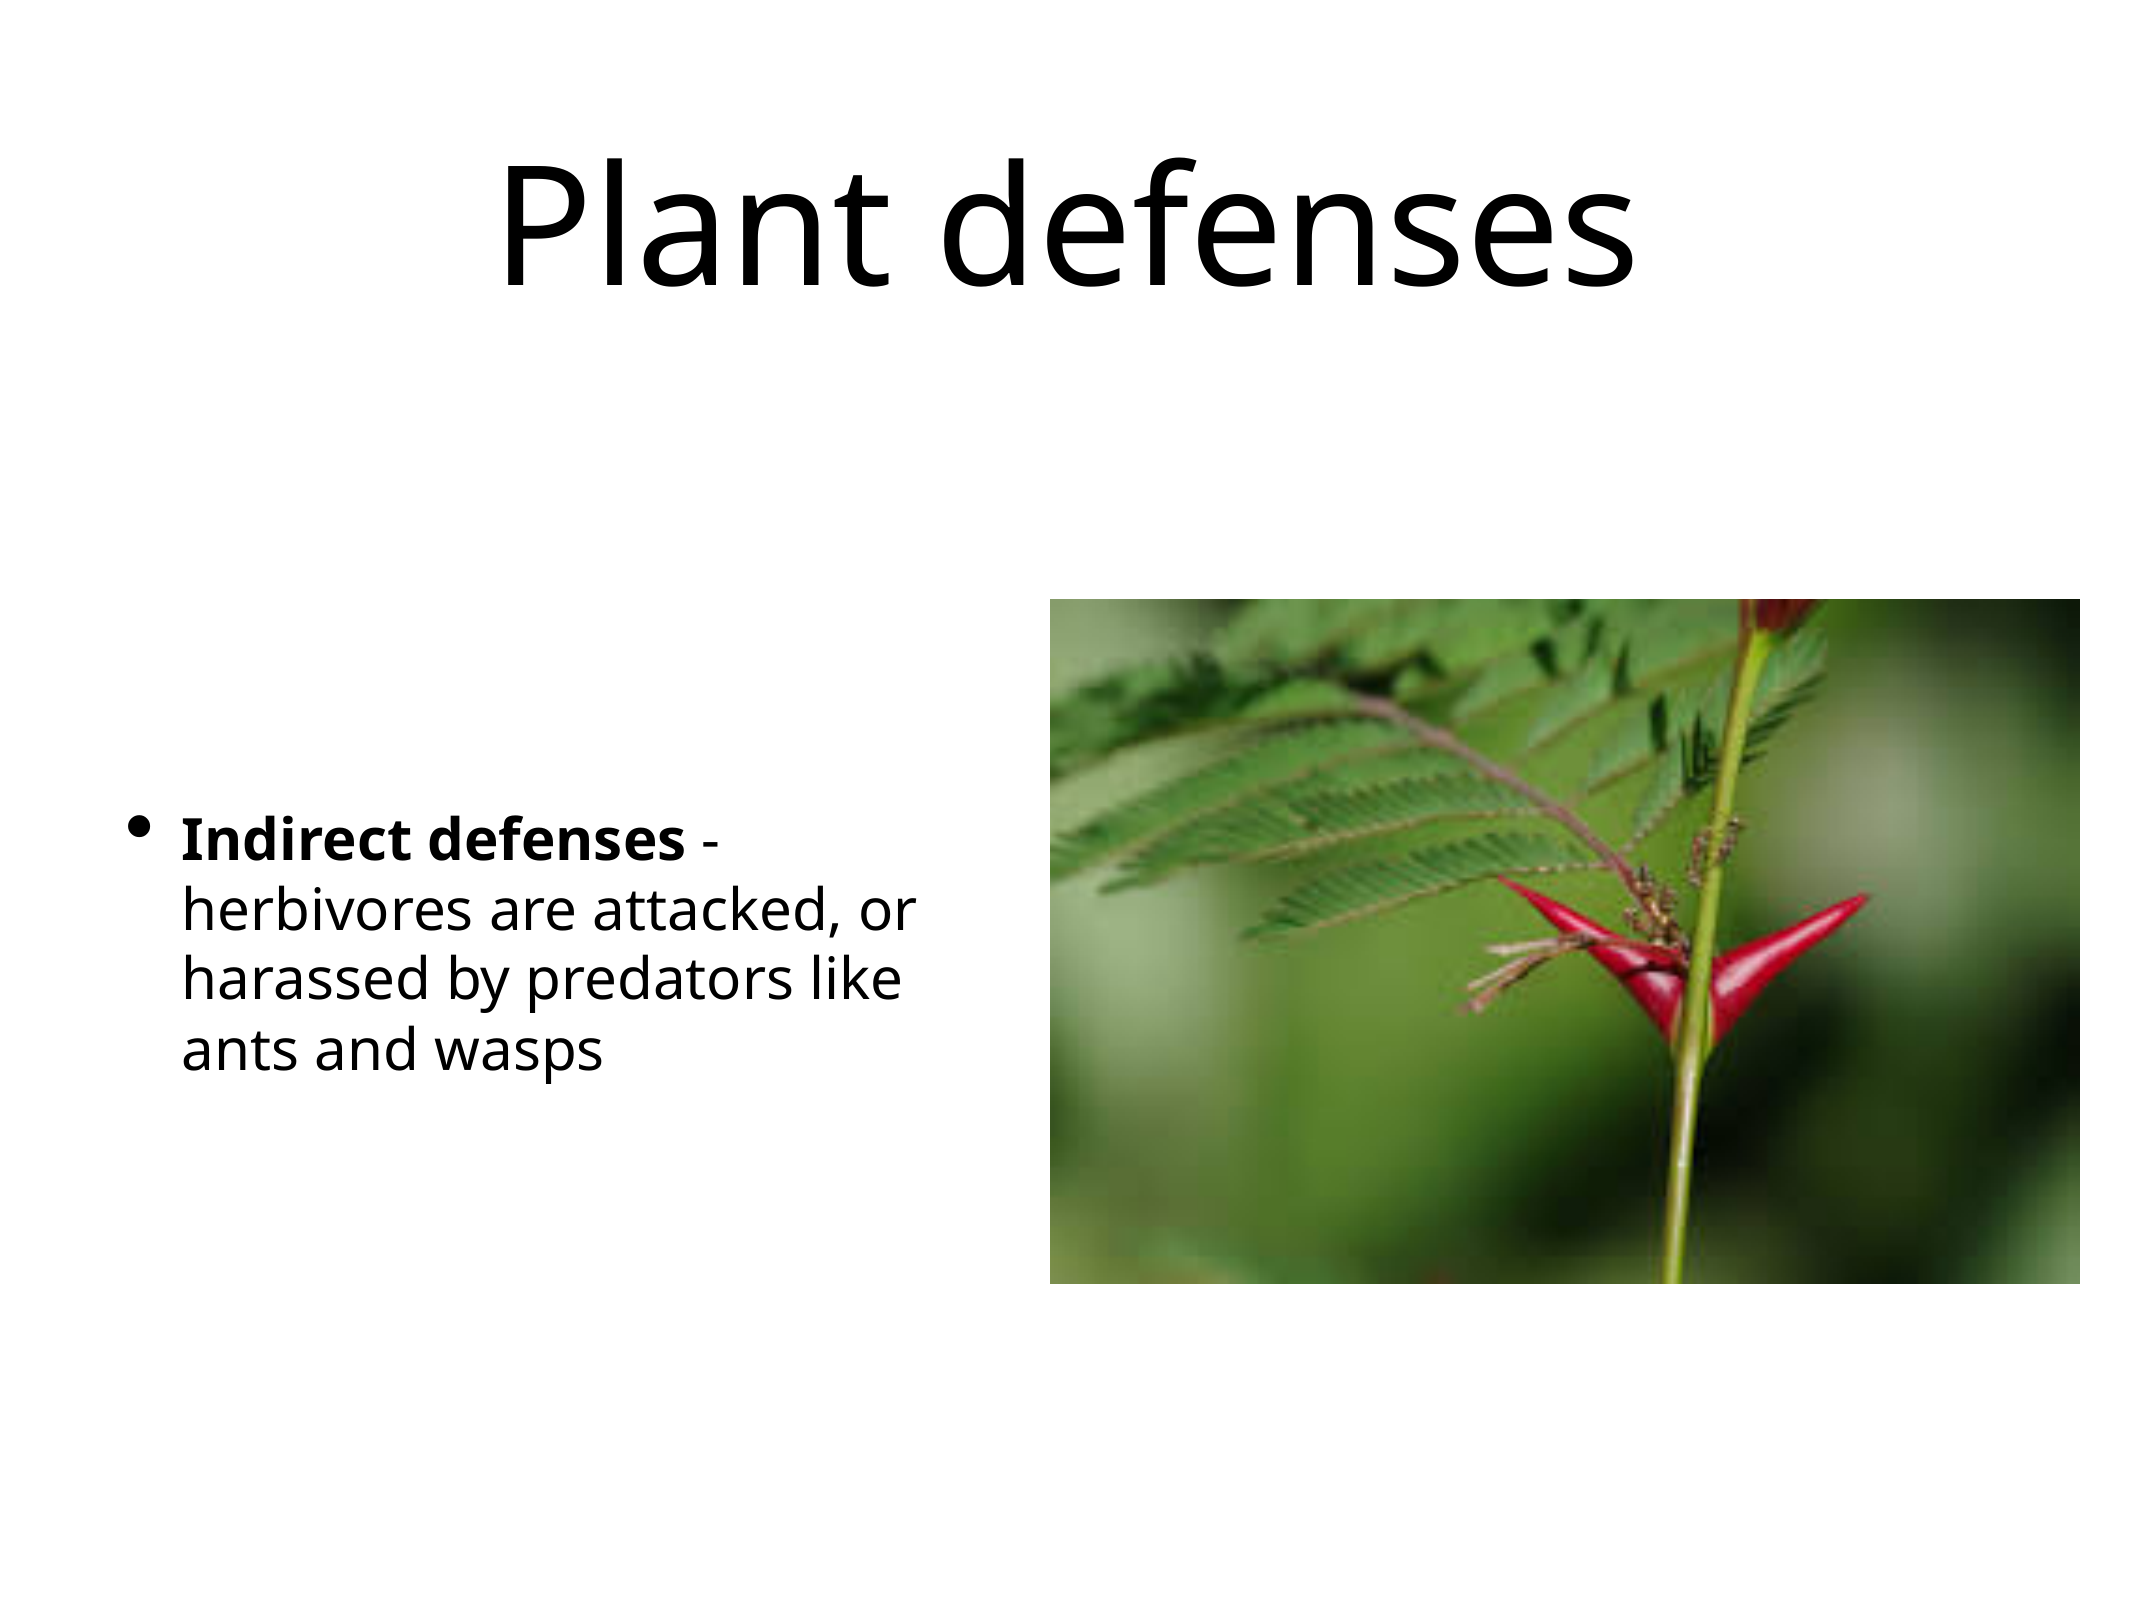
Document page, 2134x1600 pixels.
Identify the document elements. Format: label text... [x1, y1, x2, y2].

picture [1049, 599, 2080, 1285]
title Plant defenses [155, 41, 1978, 397]
list Indirect defenses - herbivores are attacked, or harassed by predators like ants and wasps [116, 425, 1019, 1458]
